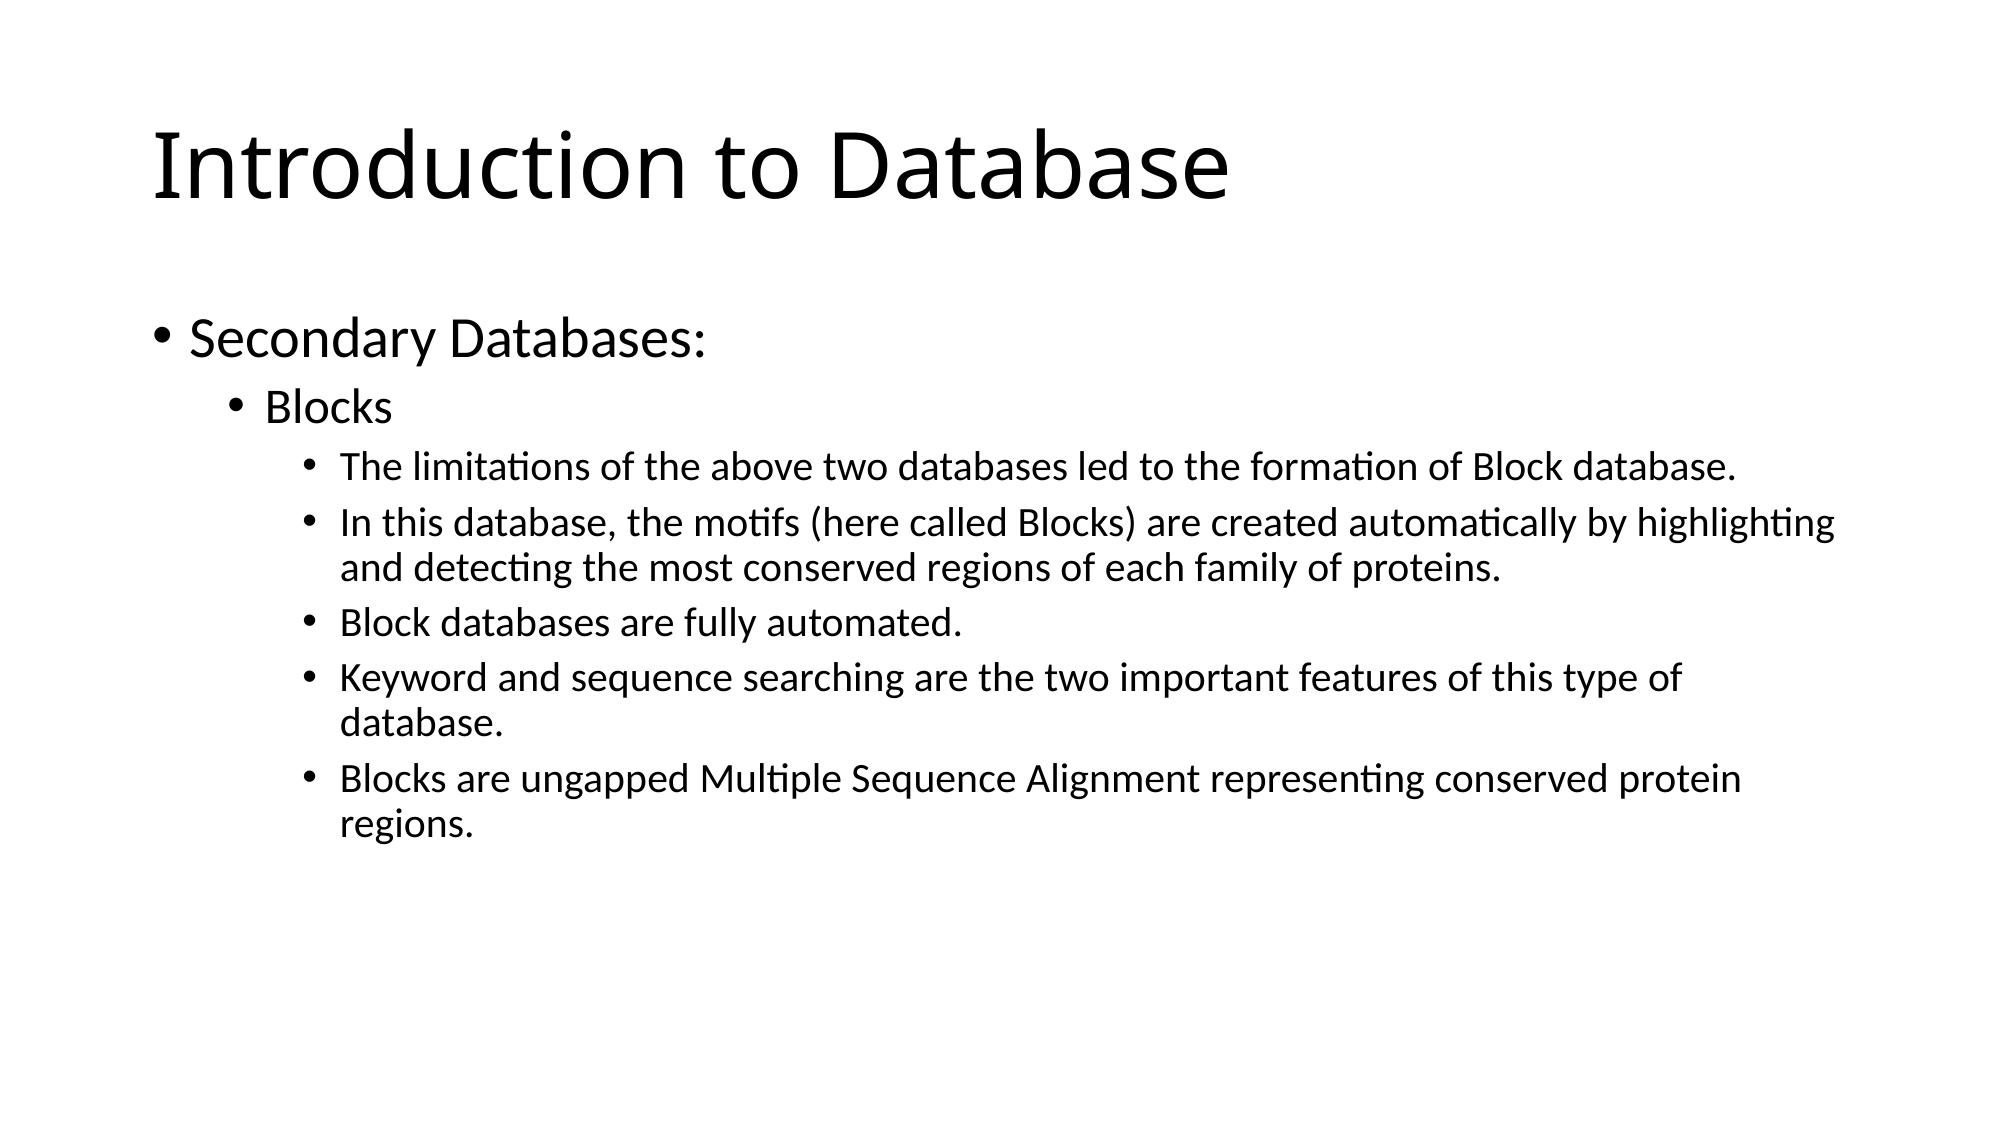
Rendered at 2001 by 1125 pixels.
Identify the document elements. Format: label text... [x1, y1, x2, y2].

title Introduction to Database [137, 59, 1863, 278]
list Secondary Databases: Blocks The limitations of the above two databases led to the formation of Block database. In this database, the motifs (here called Blocks) are created automatically by highlighting and detecting the most conserved regions of each family of proteins. Block databases are fully automated. Keyword and sequence searching are the two important features of this type of database. Blocks are ungapped Multiple Sequence Alignment representing conserved protein regions. [137, 299, 1863, 1014]
